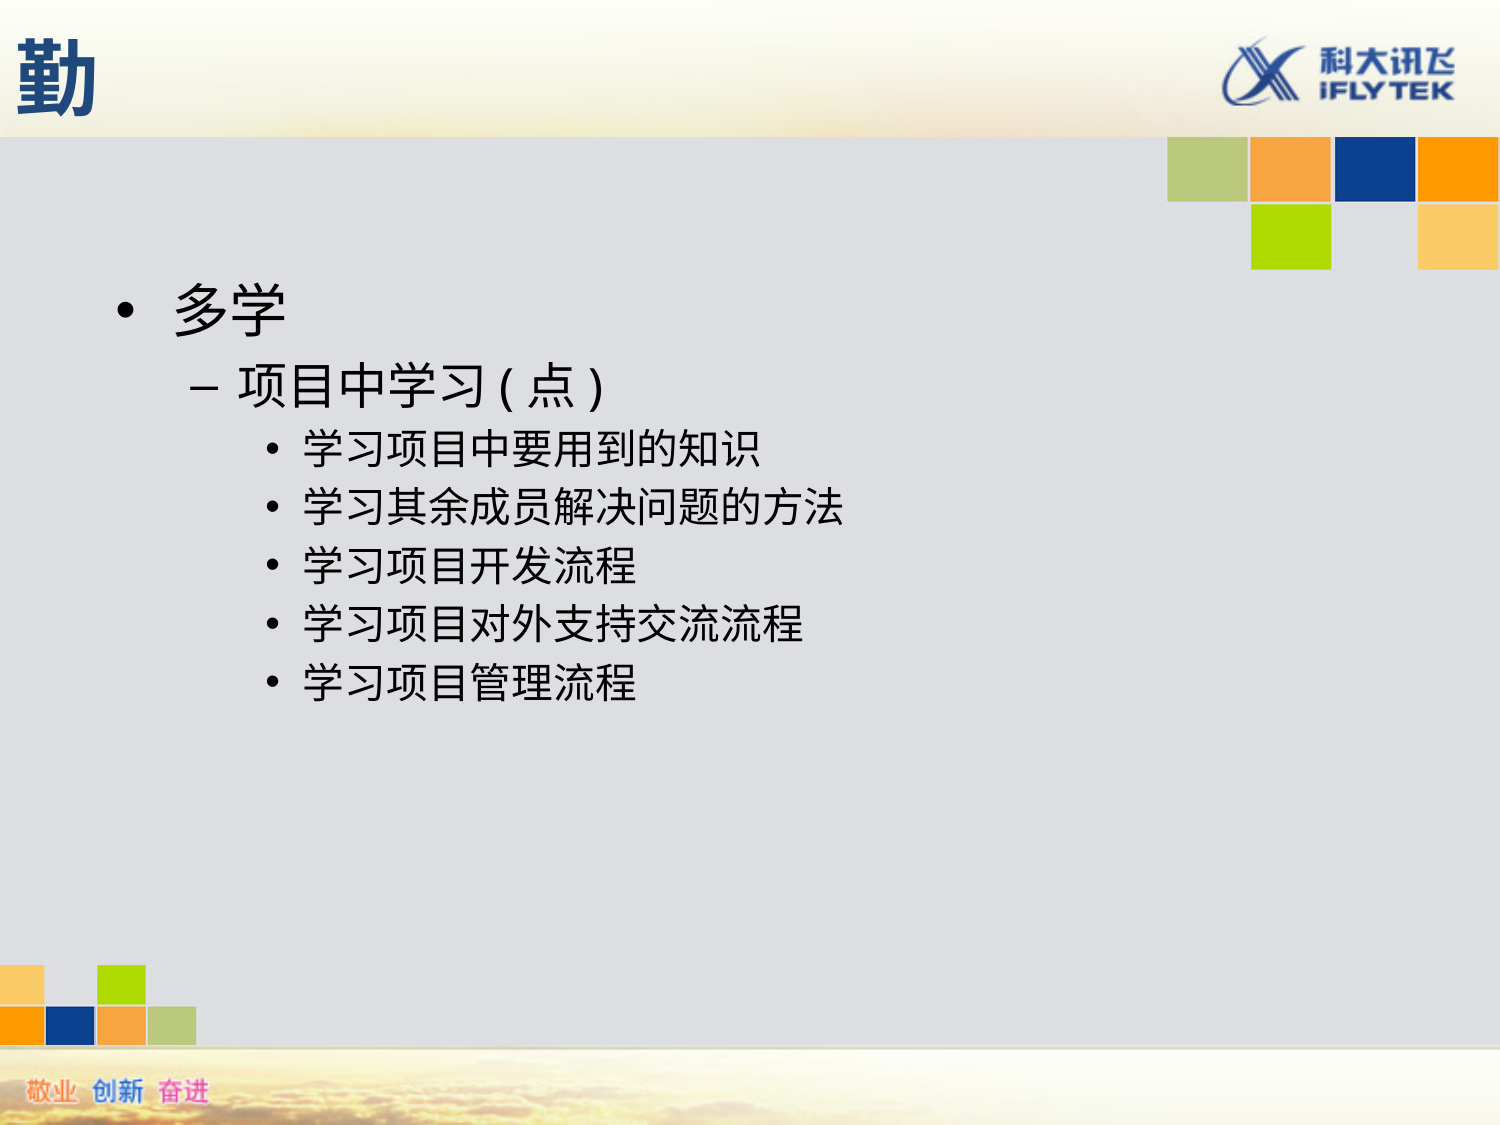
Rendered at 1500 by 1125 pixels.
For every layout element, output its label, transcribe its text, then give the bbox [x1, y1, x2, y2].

title 勤 [0, 0, 1425, 153]
list 多学 项目中学习(点) 学习项目中要用到的知识 学习其余成员解决问题的方法 学习项目开发流程 学习项目对外支持交流流程 学习项目管理流程 [100, 267, 1451, 1026]
picture [0, 0, 1500, 1125]
